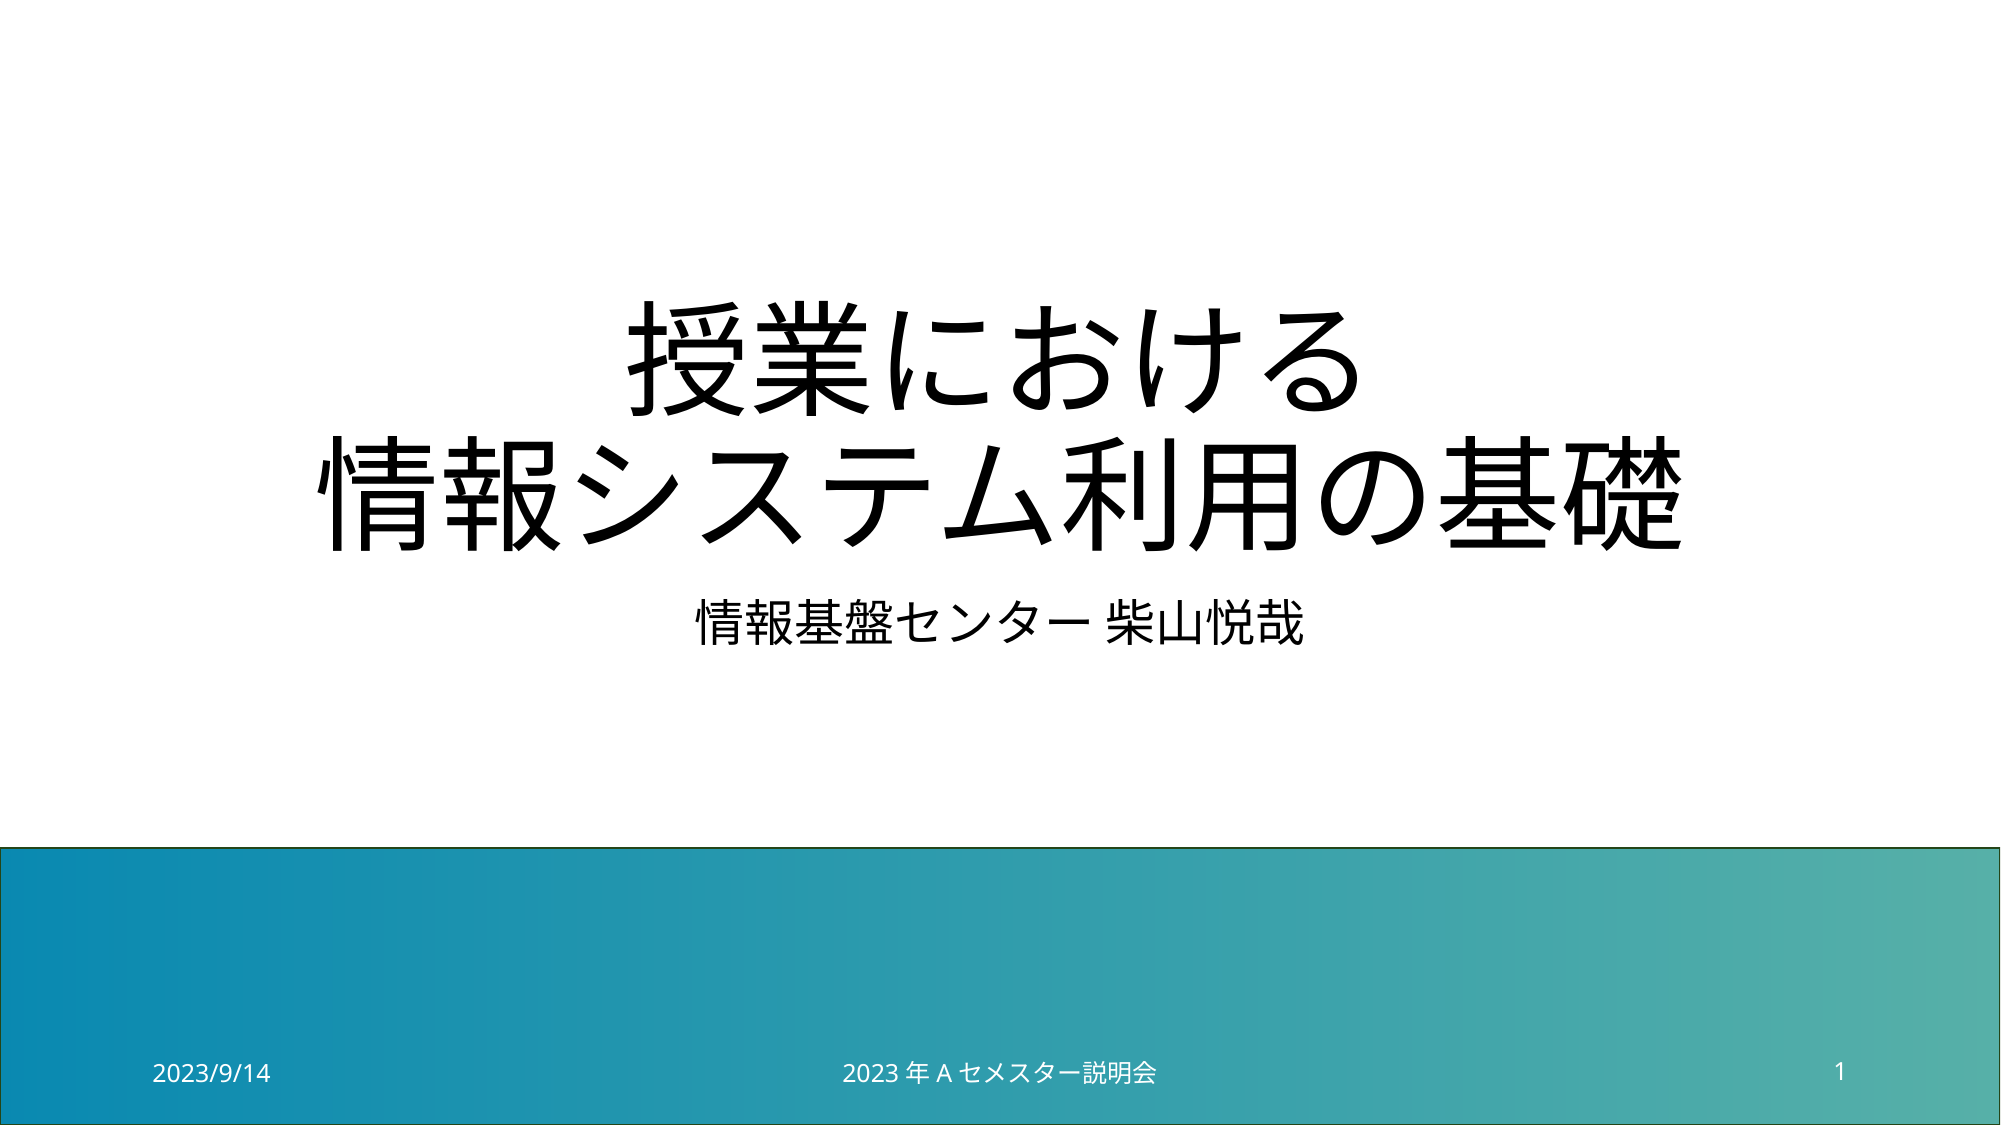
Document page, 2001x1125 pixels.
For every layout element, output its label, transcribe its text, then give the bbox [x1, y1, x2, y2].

footer 2023年Aセメスター説明会 [662, 1042, 1338, 1103]
subtitle 情報基盤センター 柴山悦哉 [249, 590, 1750, 863]
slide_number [137, 1042, 588, 1103]
title 授業における 情報システム利用の基礎 [249, 184, 1750, 576]
slide_number 1 [1412, 1042, 1863, 1103]
